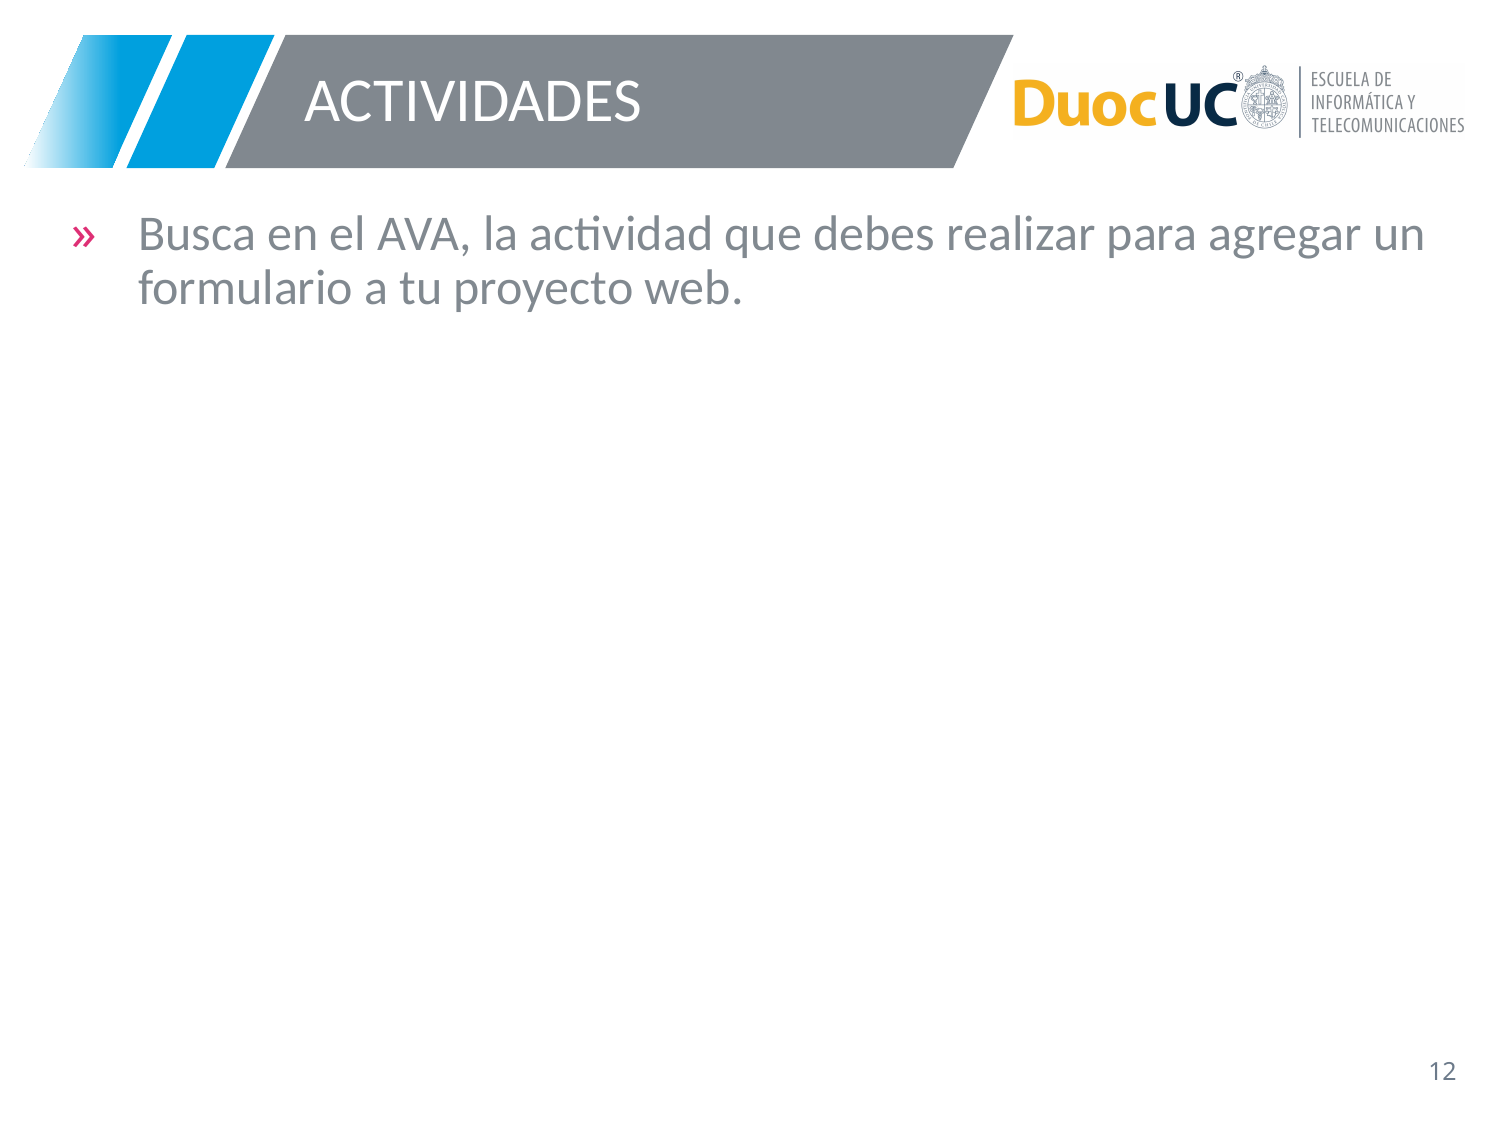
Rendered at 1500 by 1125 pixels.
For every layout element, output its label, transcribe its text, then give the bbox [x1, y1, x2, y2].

picture [1013, 63, 1465, 140]
list Busca en el AVA, la actividad que debes realizar para agregar un formulario a tu proyecto web. [48, 199, 1452, 1043]
title ACTIVIDADES [289, 34, 993, 169]
